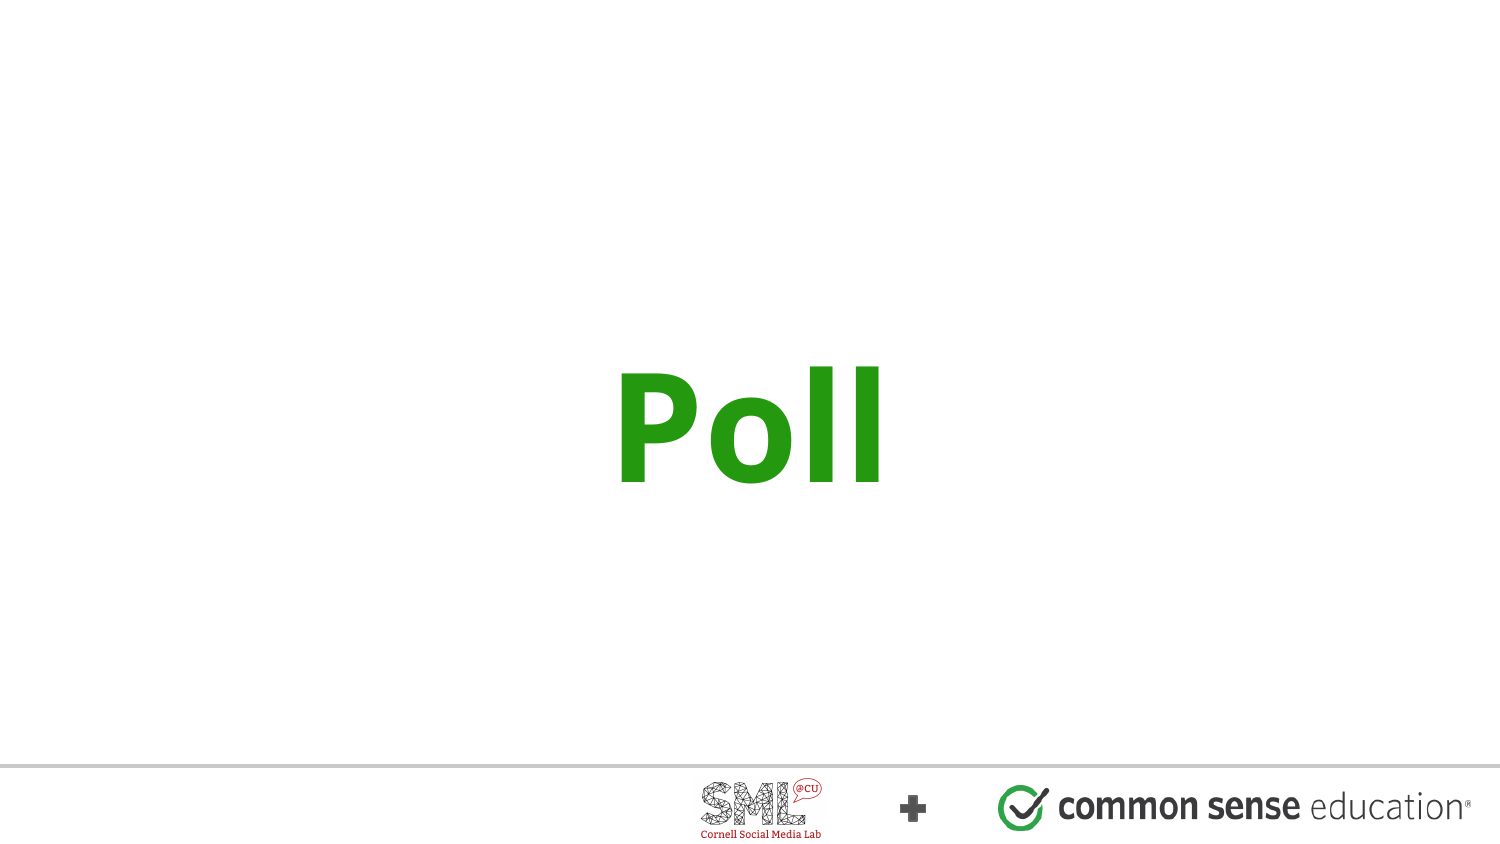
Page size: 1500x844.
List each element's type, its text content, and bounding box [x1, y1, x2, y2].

picture [693, 775, 828, 842]
picture [998, 785, 1471, 831]
list Poll [90, 147, 1410, 696]
